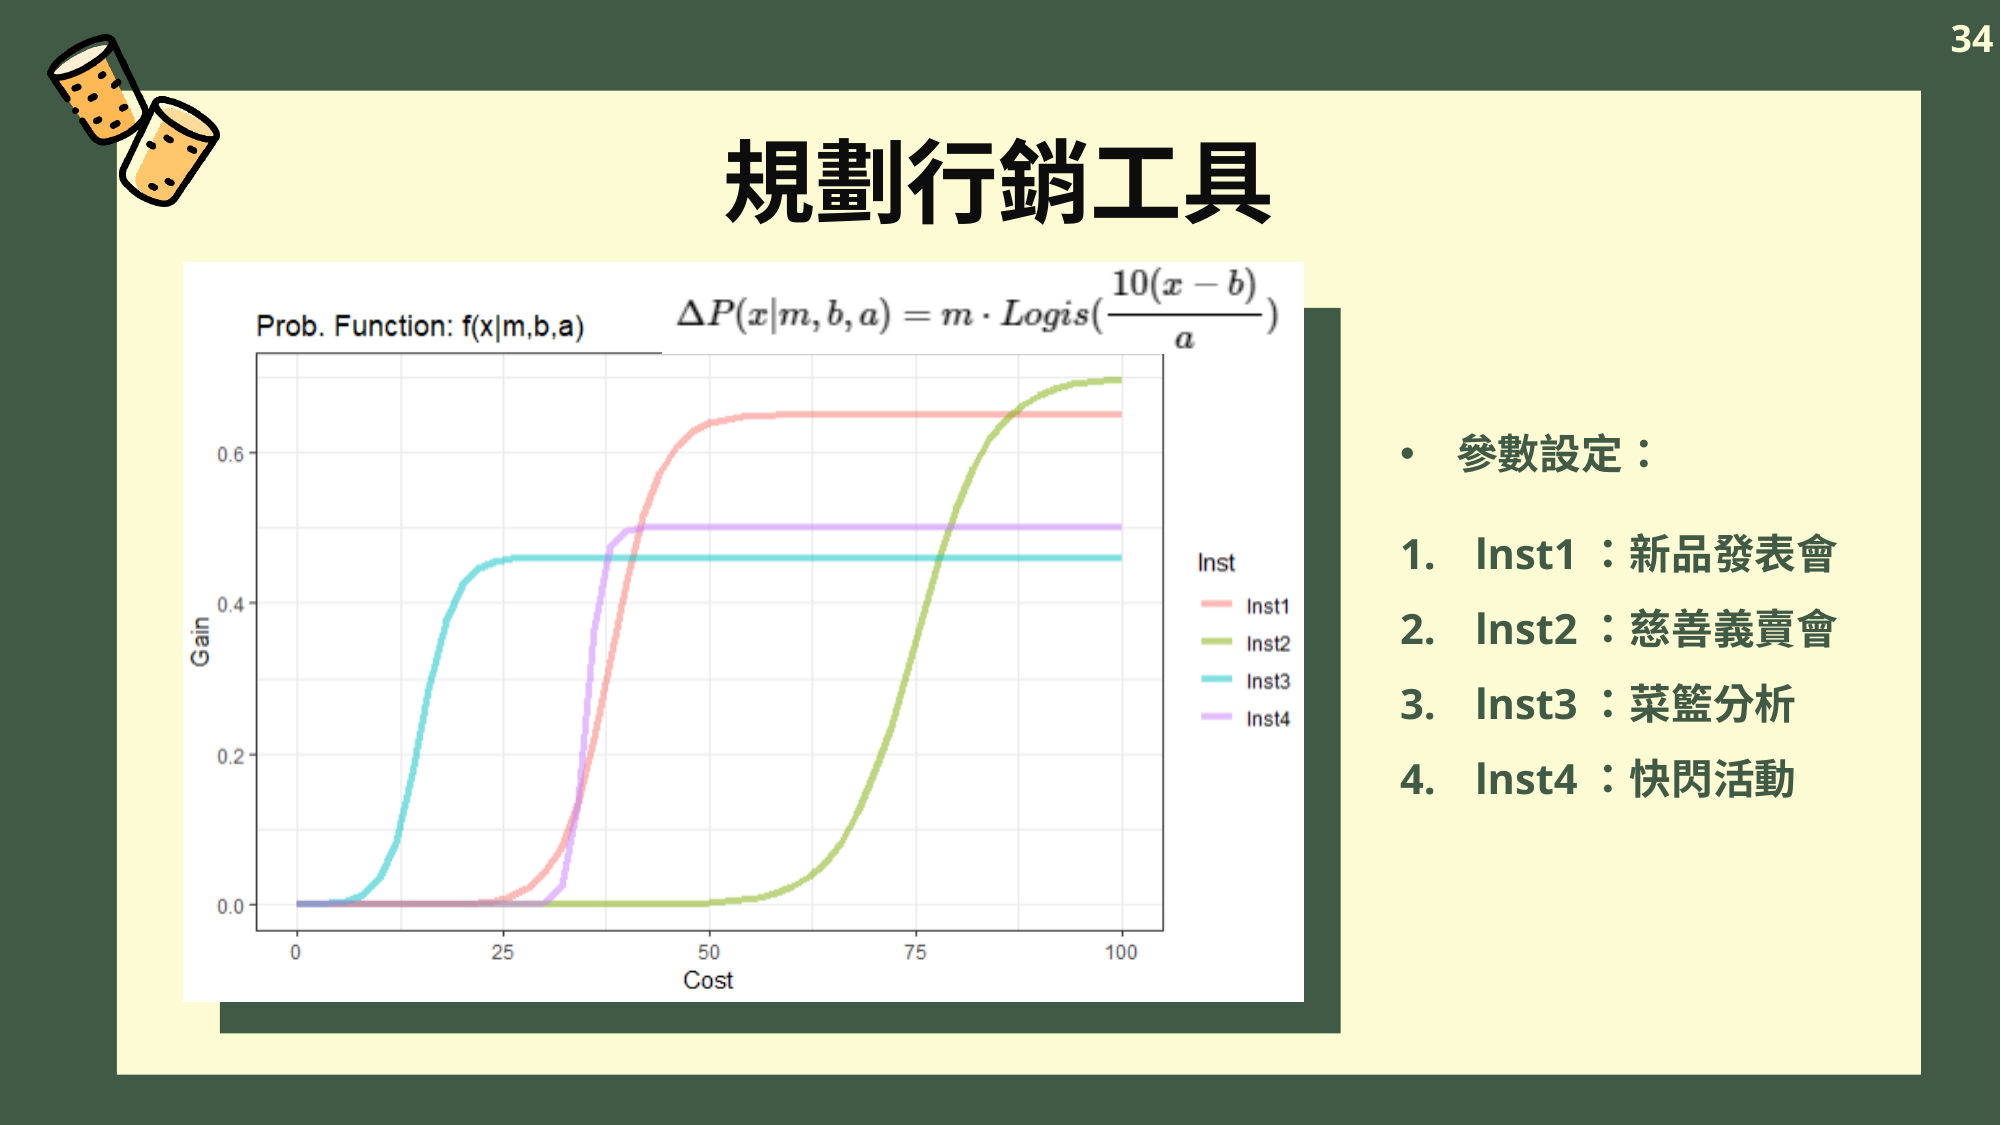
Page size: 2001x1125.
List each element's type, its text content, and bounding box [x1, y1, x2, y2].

text_box 參數設定： lnst1：新品發表會 lnst2：慈善義賣會 lnst3：菜籃分析 lnst4：快閃活動 [1385, 420, 1884, 811]
text_box 34 [1935, 7, 2000, 67]
text_box [219, 307, 1342, 1034]
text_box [182, 261, 1304, 1002]
text_box 規劃行銷工具 [708, 67, 1292, 243]
text_box [116, 90, 1922, 1076]
picture [46, 33, 220, 207]
